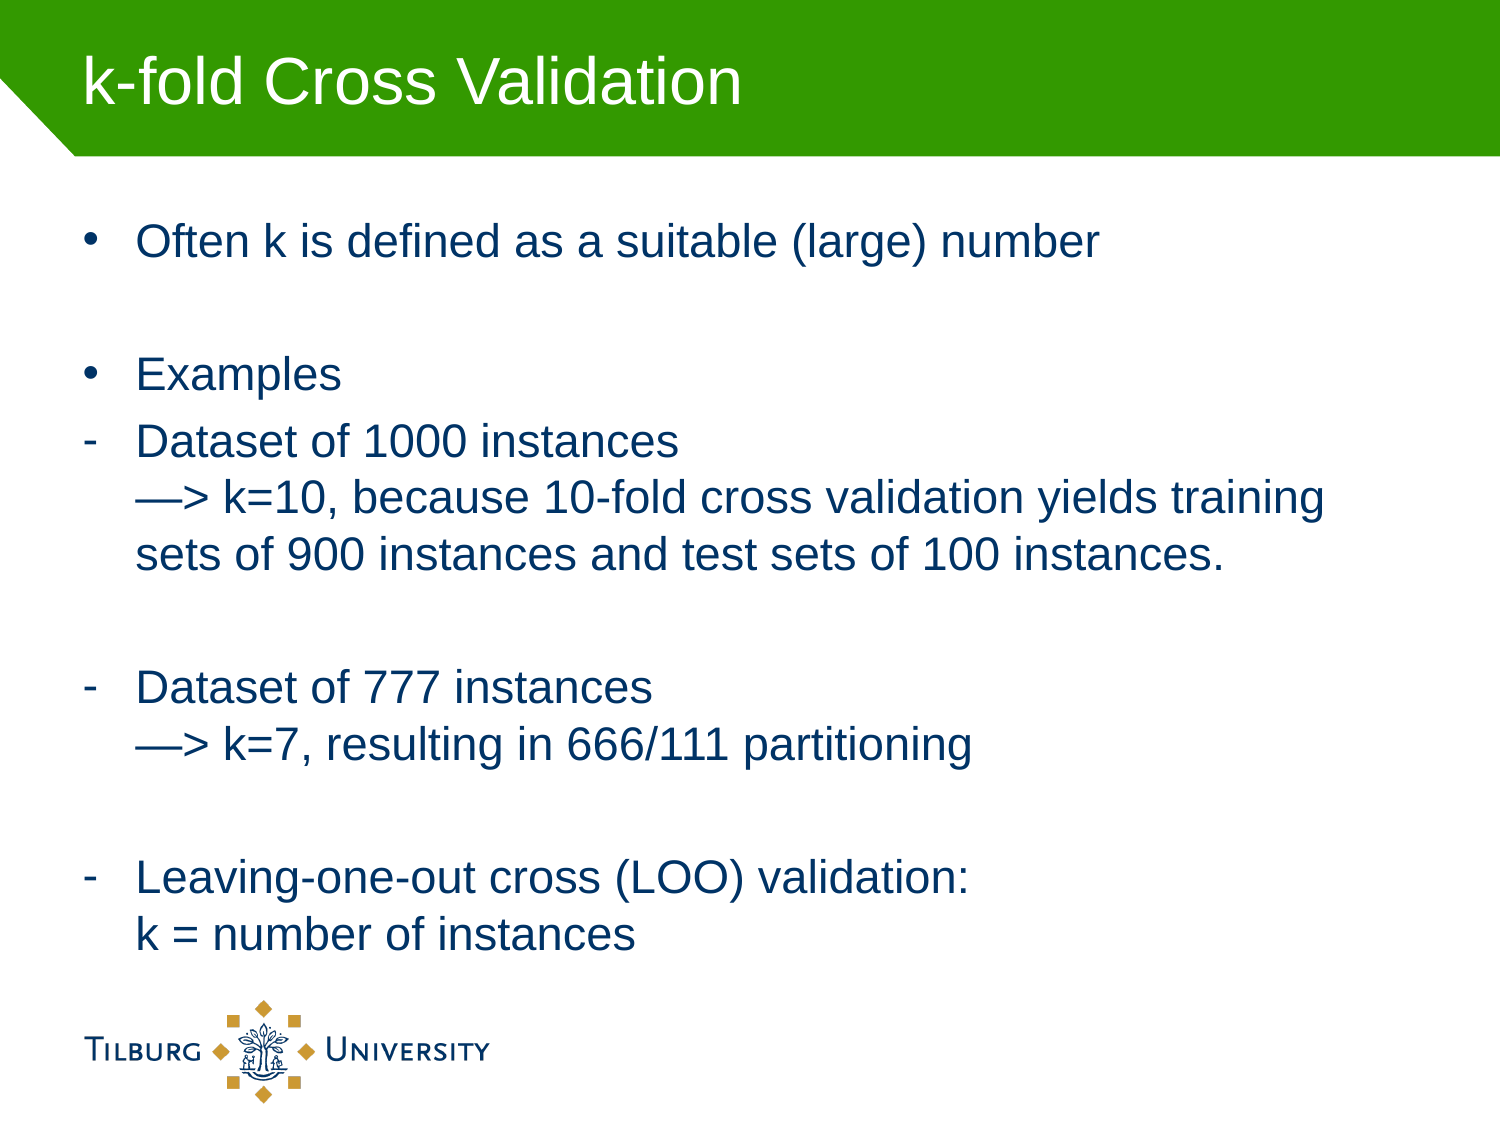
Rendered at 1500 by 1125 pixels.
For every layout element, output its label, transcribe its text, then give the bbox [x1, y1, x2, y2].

picture [78, 994, 495, 1111]
list Often k is defined as a suitable (large) number Examples Dataset of 1000 instances —> k=10, because 10-fold cross validation yields training sets of 900 instances and test sets of 100 instances. Dataset of 777 instances —> k=7, resulting in 666/111 partitioning Leaving-one-out cross (LOO) validation: k = number of instances [74, 202, 1426, 971]
title k-fold Cross Validation [74, 0, 1426, 157]
